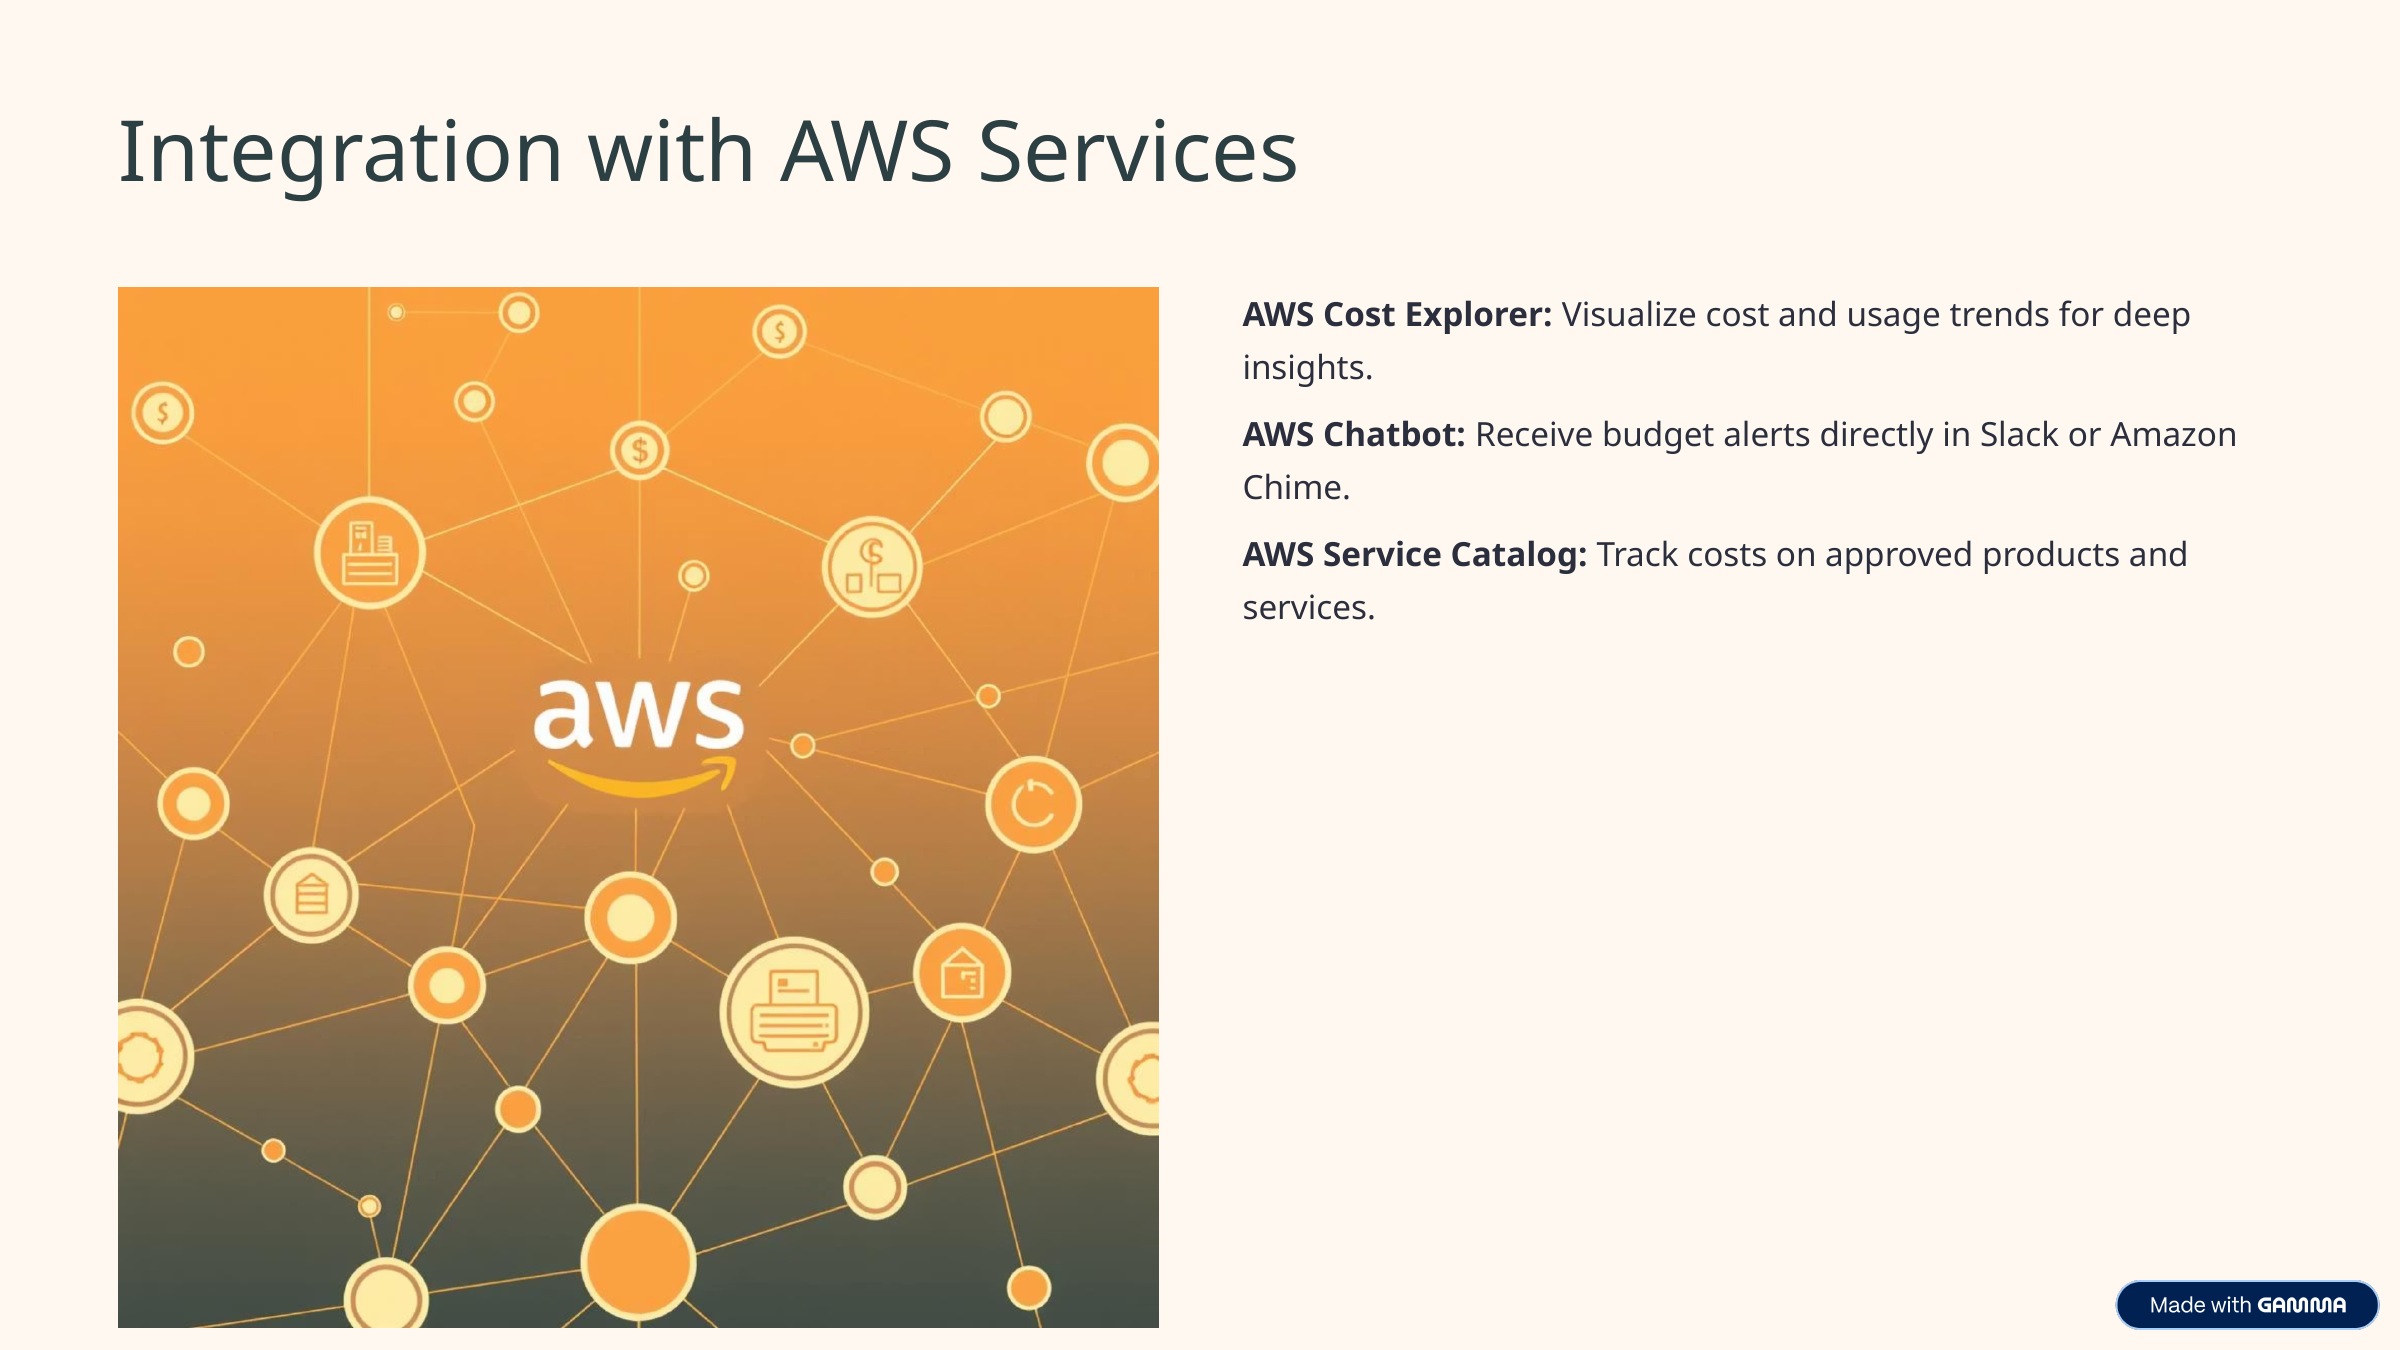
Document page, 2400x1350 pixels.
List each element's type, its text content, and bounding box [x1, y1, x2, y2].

text_box AWS Service Catalog: Track costs on approved products and services. [1242, 520, 2283, 629]
text_box AWS Chatbot: Receive budget alerts directly in Slack or Amazon Chime. [1242, 399, 2283, 509]
text_box AWS Cost Explorer: Visualize cost and usage trends for deep insights. [1242, 279, 2283, 389]
picture [2106, 1271, 2389, 1339]
text_box Integration with AWS Services [118, 92, 1314, 199]
picture [118, 287, 1159, 1328]
